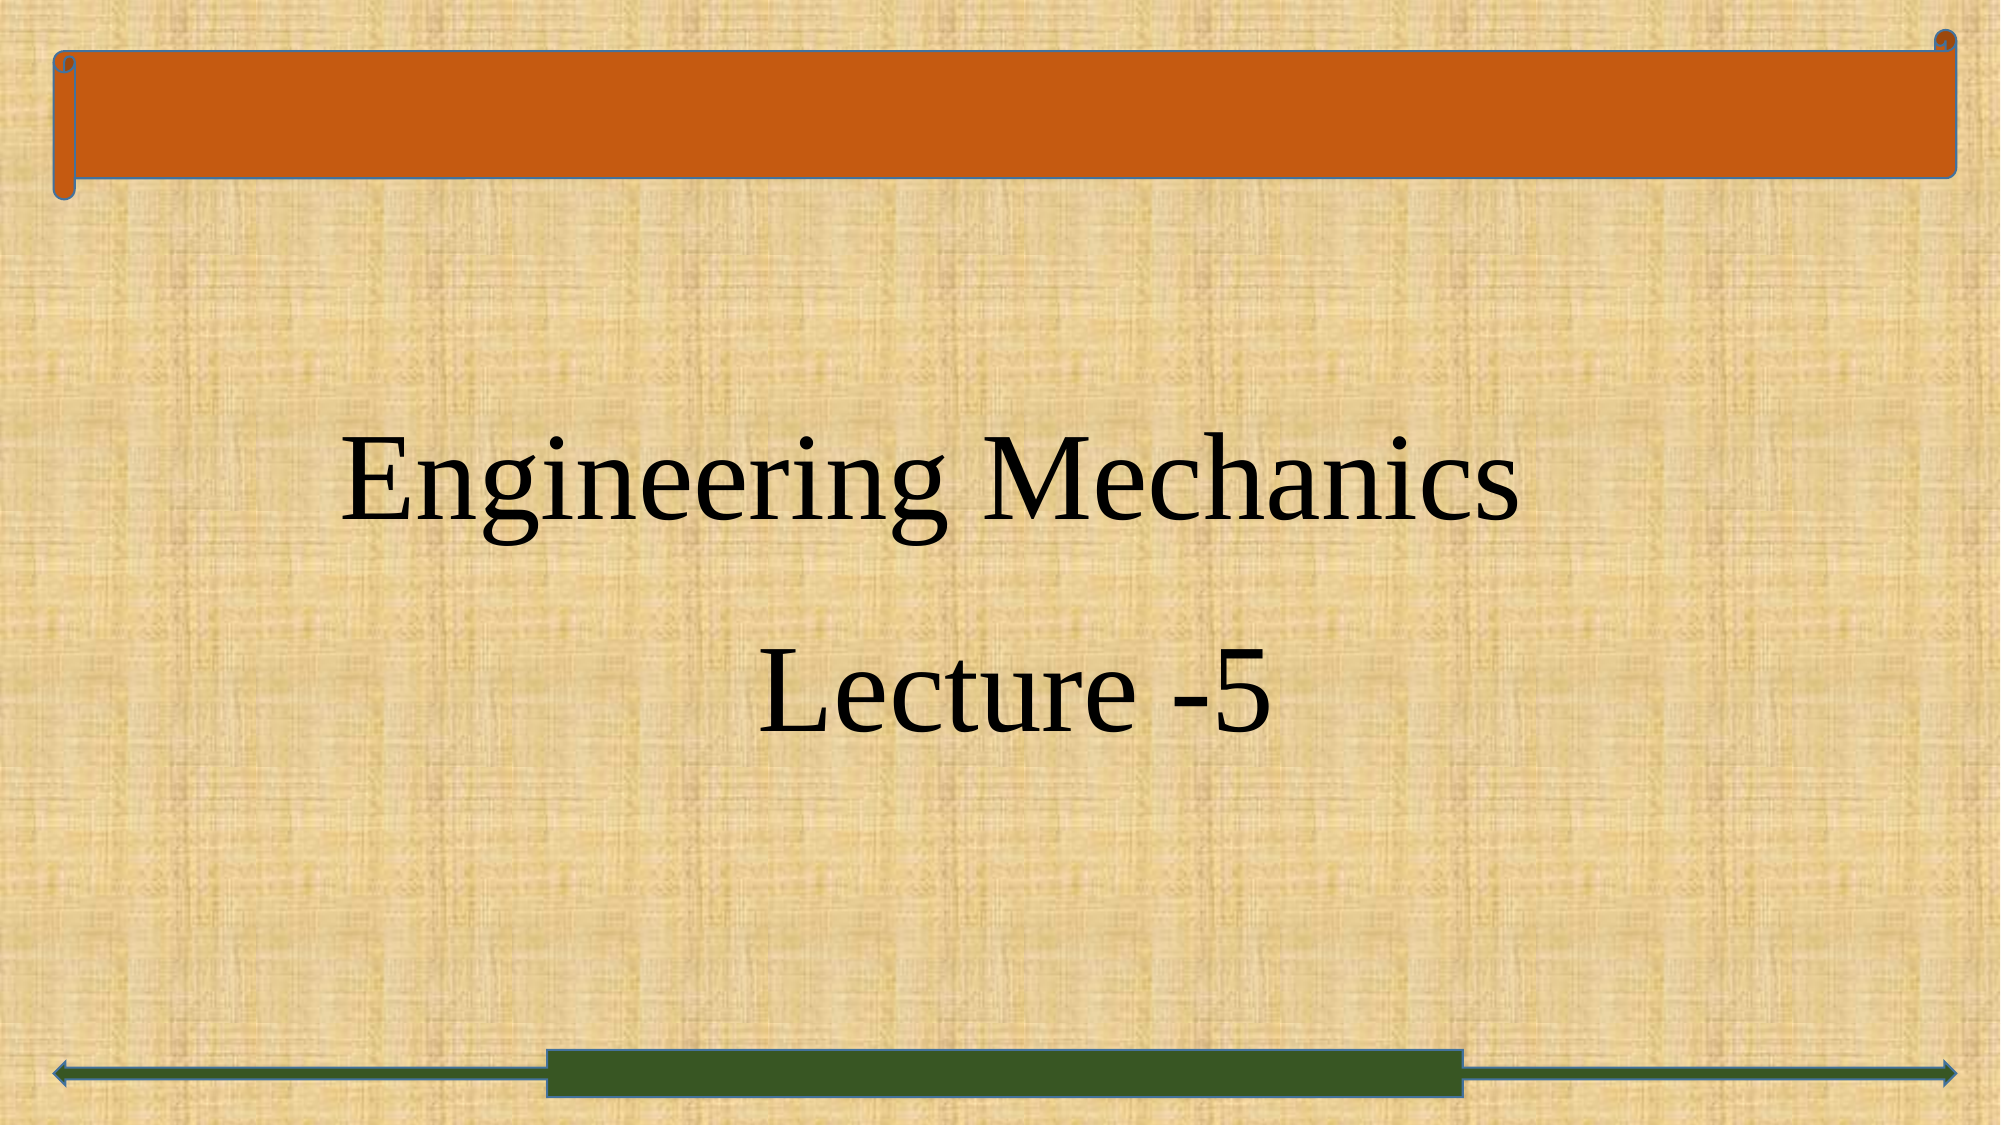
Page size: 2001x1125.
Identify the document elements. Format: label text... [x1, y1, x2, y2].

text_box Engineering Mechanics Lecture -5 [324, 386, 1708, 765]
text_box [52, 1048, 1958, 1099]
picture [0, 0, 2001, 1125]
text_box [52, 28, 1958, 201]
